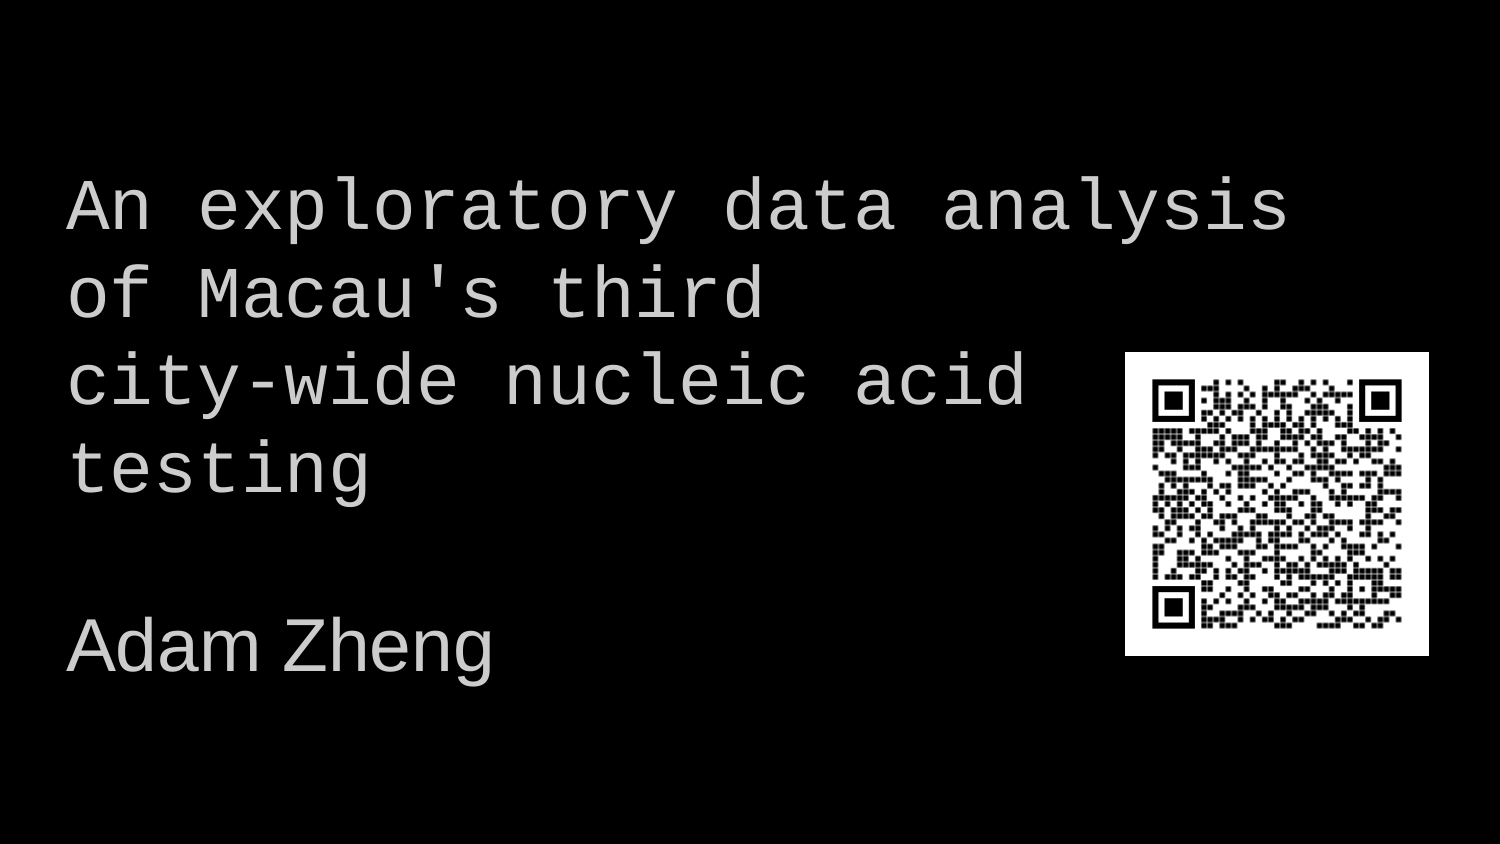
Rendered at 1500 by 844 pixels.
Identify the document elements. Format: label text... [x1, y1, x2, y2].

title An exploratory data analysis of Macau's third city-wide nucleic acid testing Adam Zheng [51, 352, 1124, 491]
picture [1125, 352, 1429, 656]
